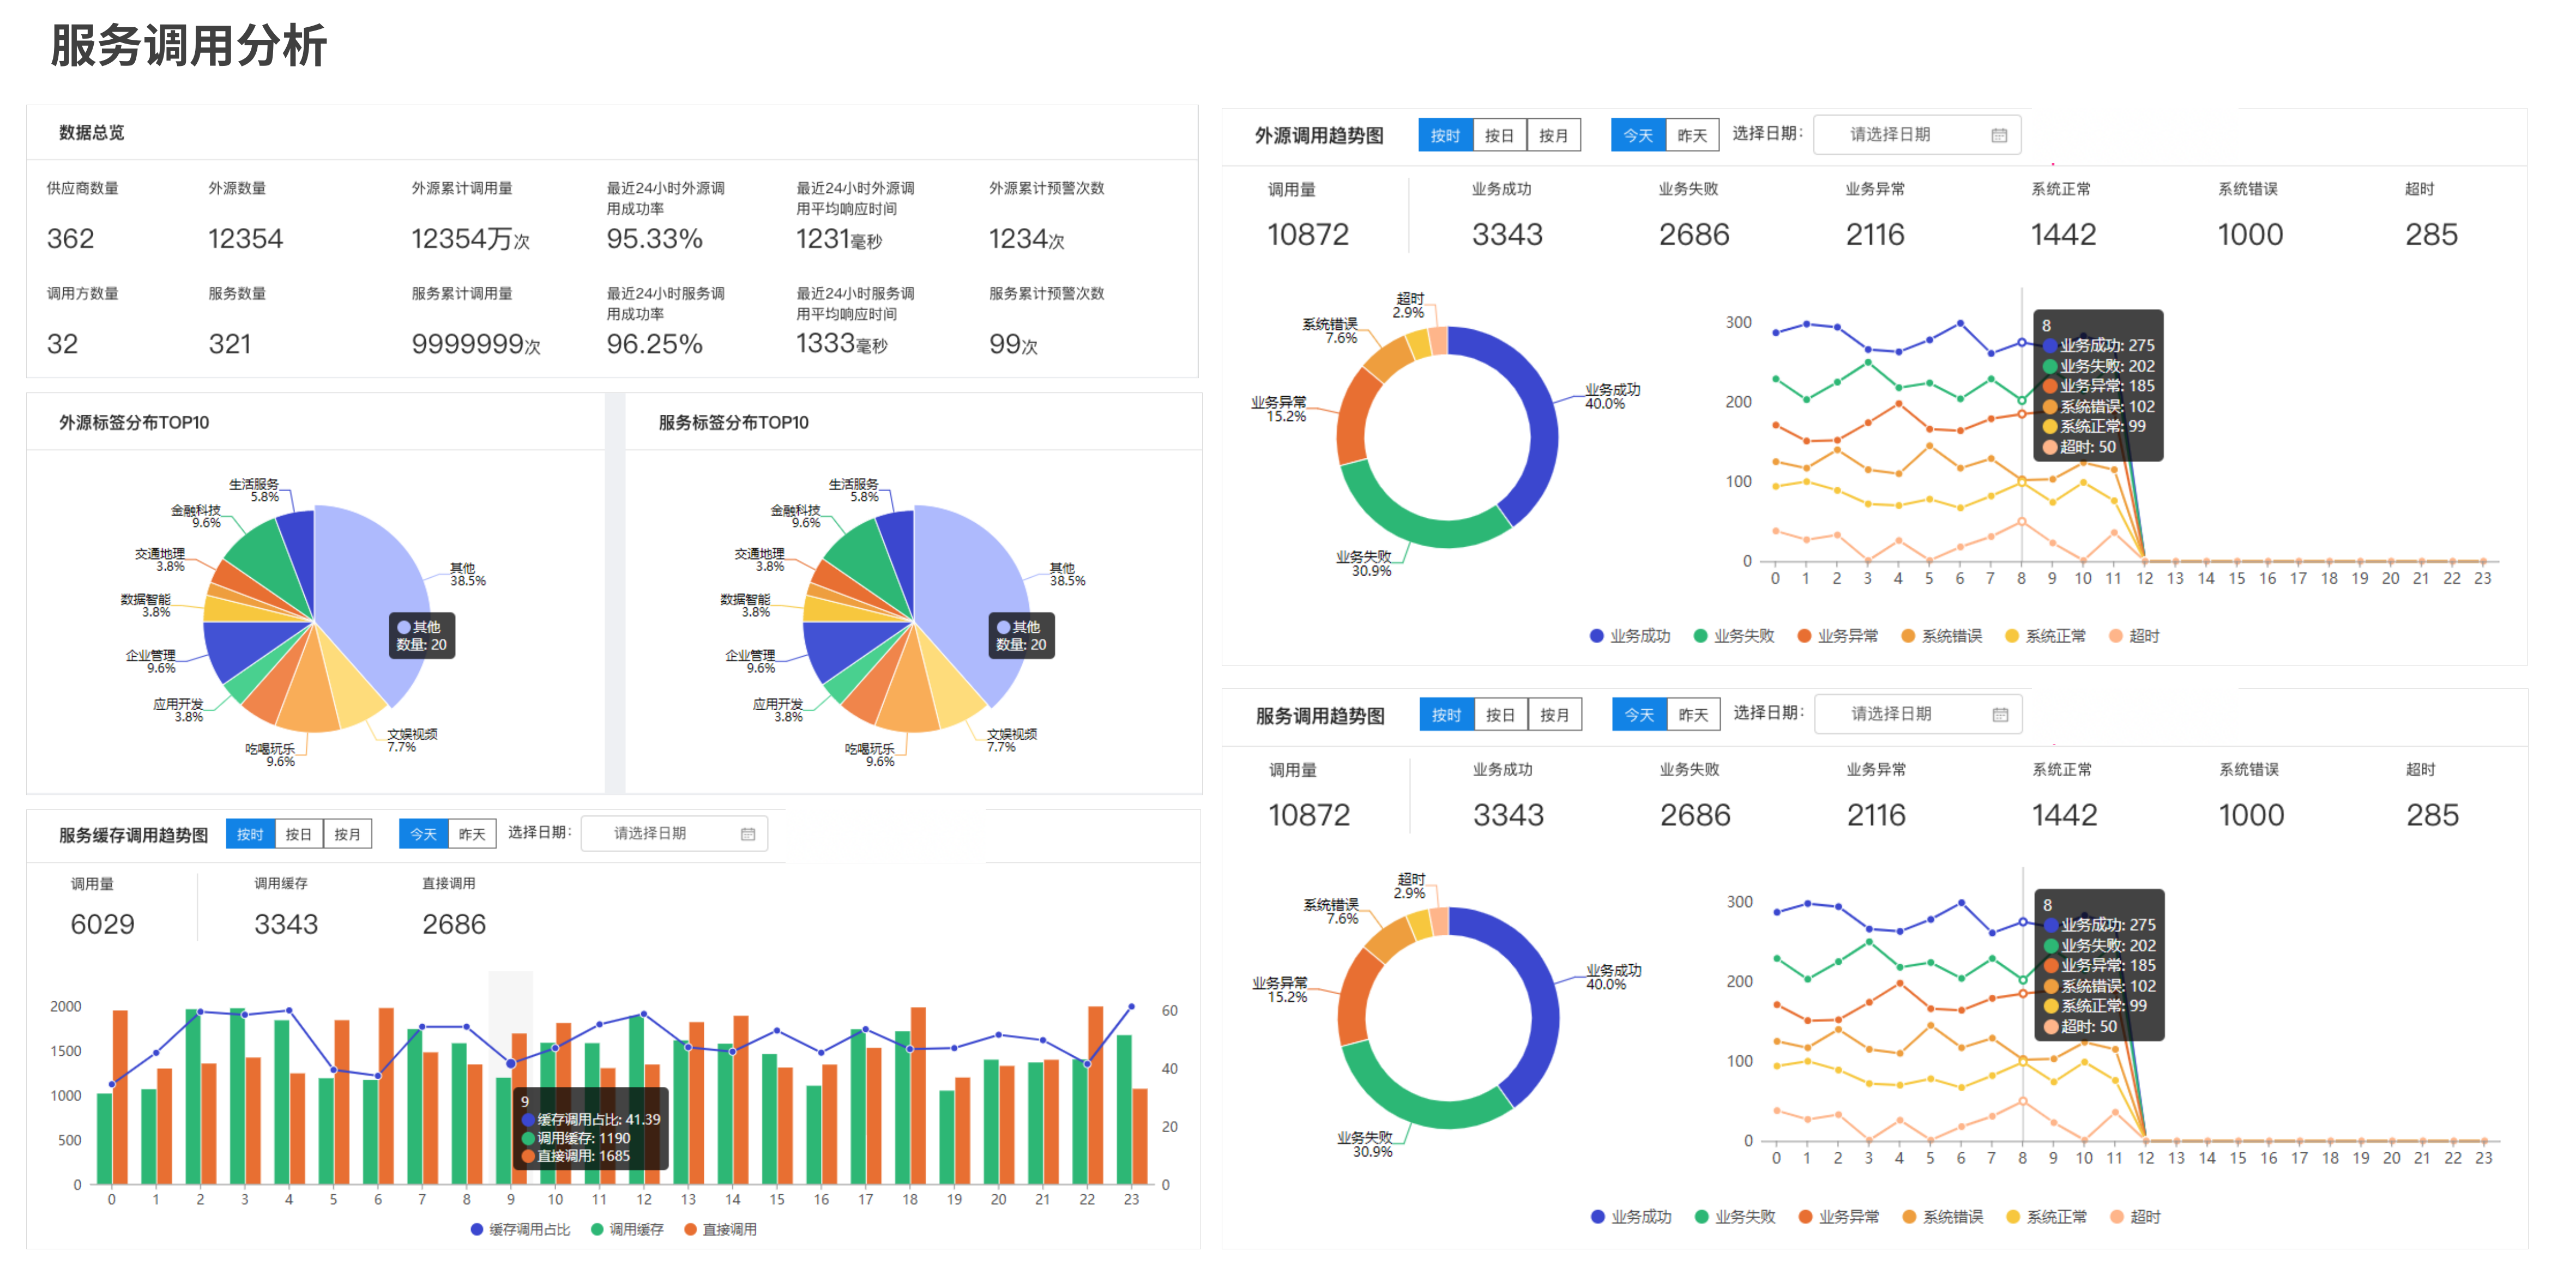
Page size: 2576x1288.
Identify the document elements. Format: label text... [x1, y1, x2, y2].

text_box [26, 105, 2529, 1249]
text_box 服务调用分析 [27, 12, 352, 76]
